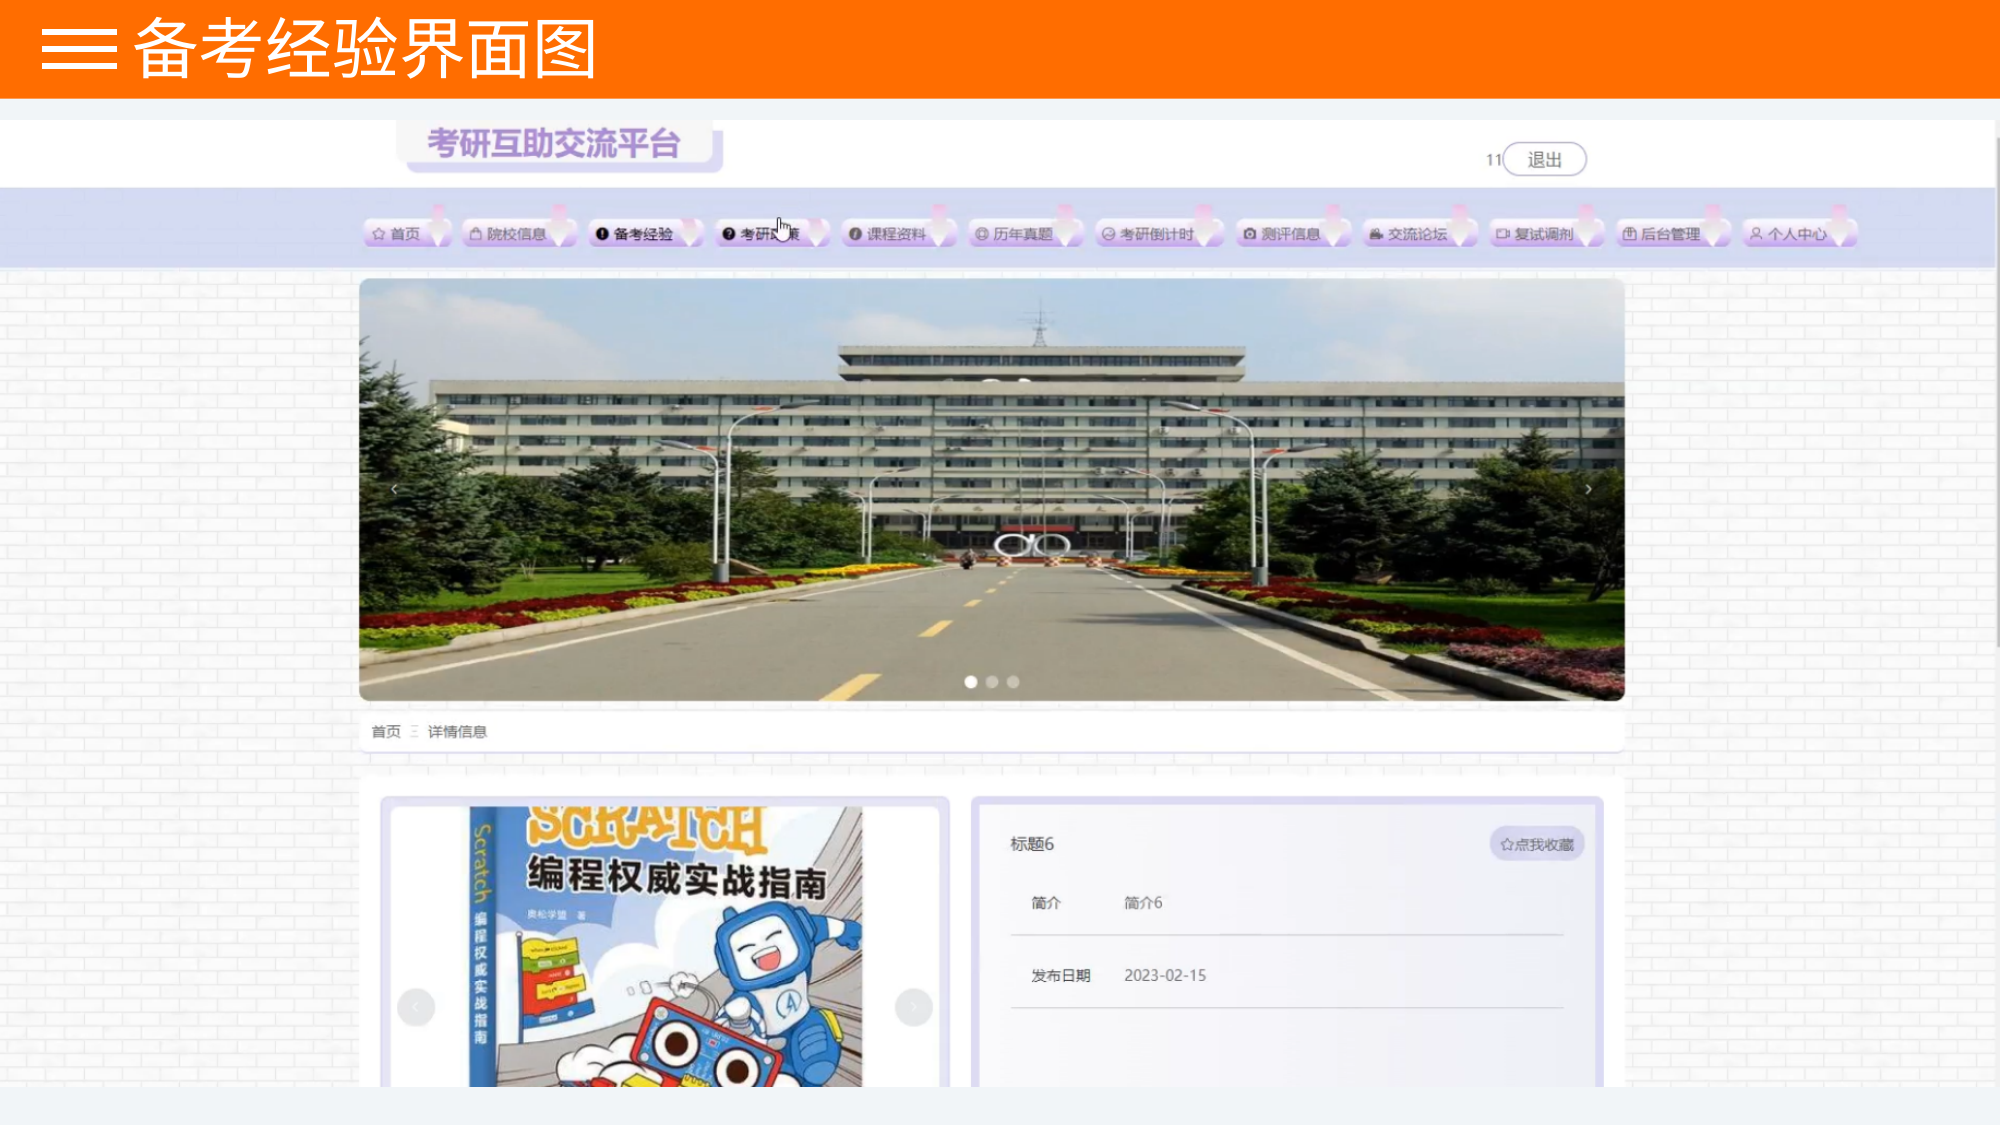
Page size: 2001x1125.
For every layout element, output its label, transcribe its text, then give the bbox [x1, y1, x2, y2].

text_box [42, 32, 118, 67]
text_box [0, 0, 2000, 100]
text_box 备考经验界面图 [117, 0, 813, 95]
picture [0, 120, 2000, 1087]
